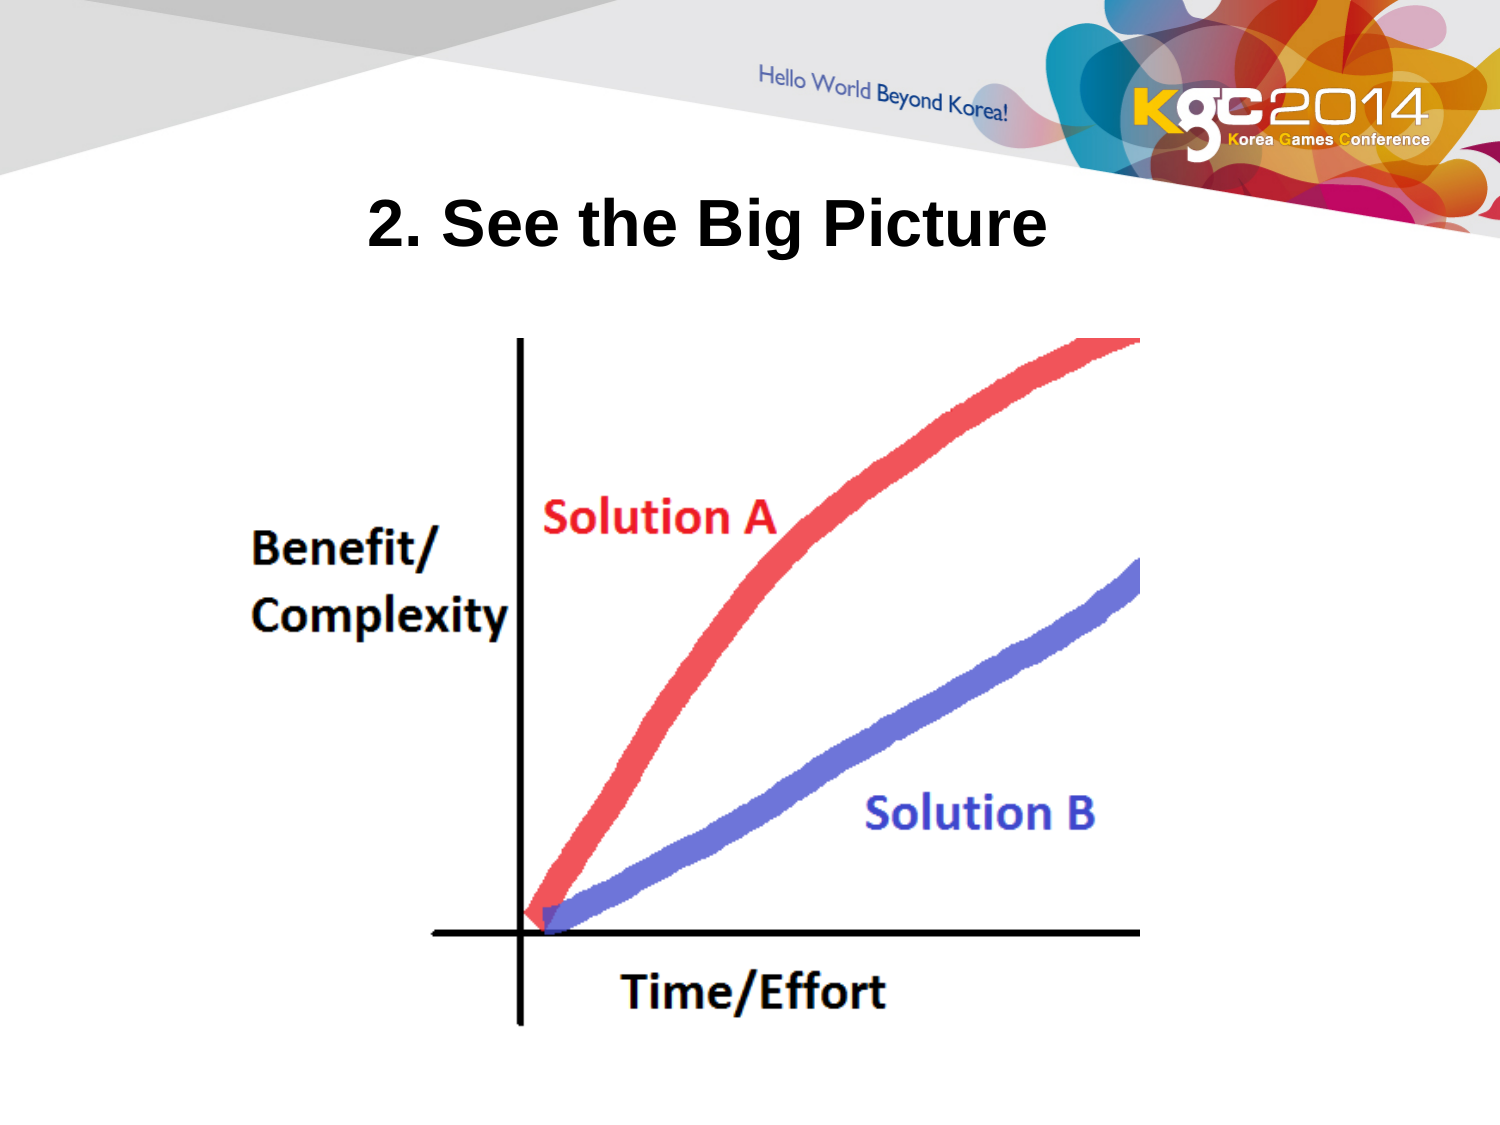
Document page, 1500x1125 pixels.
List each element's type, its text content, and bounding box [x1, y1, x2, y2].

title 2. See the Big Picture [41, 160, 1377, 279]
picture [0, 0, 1500, 1125]
